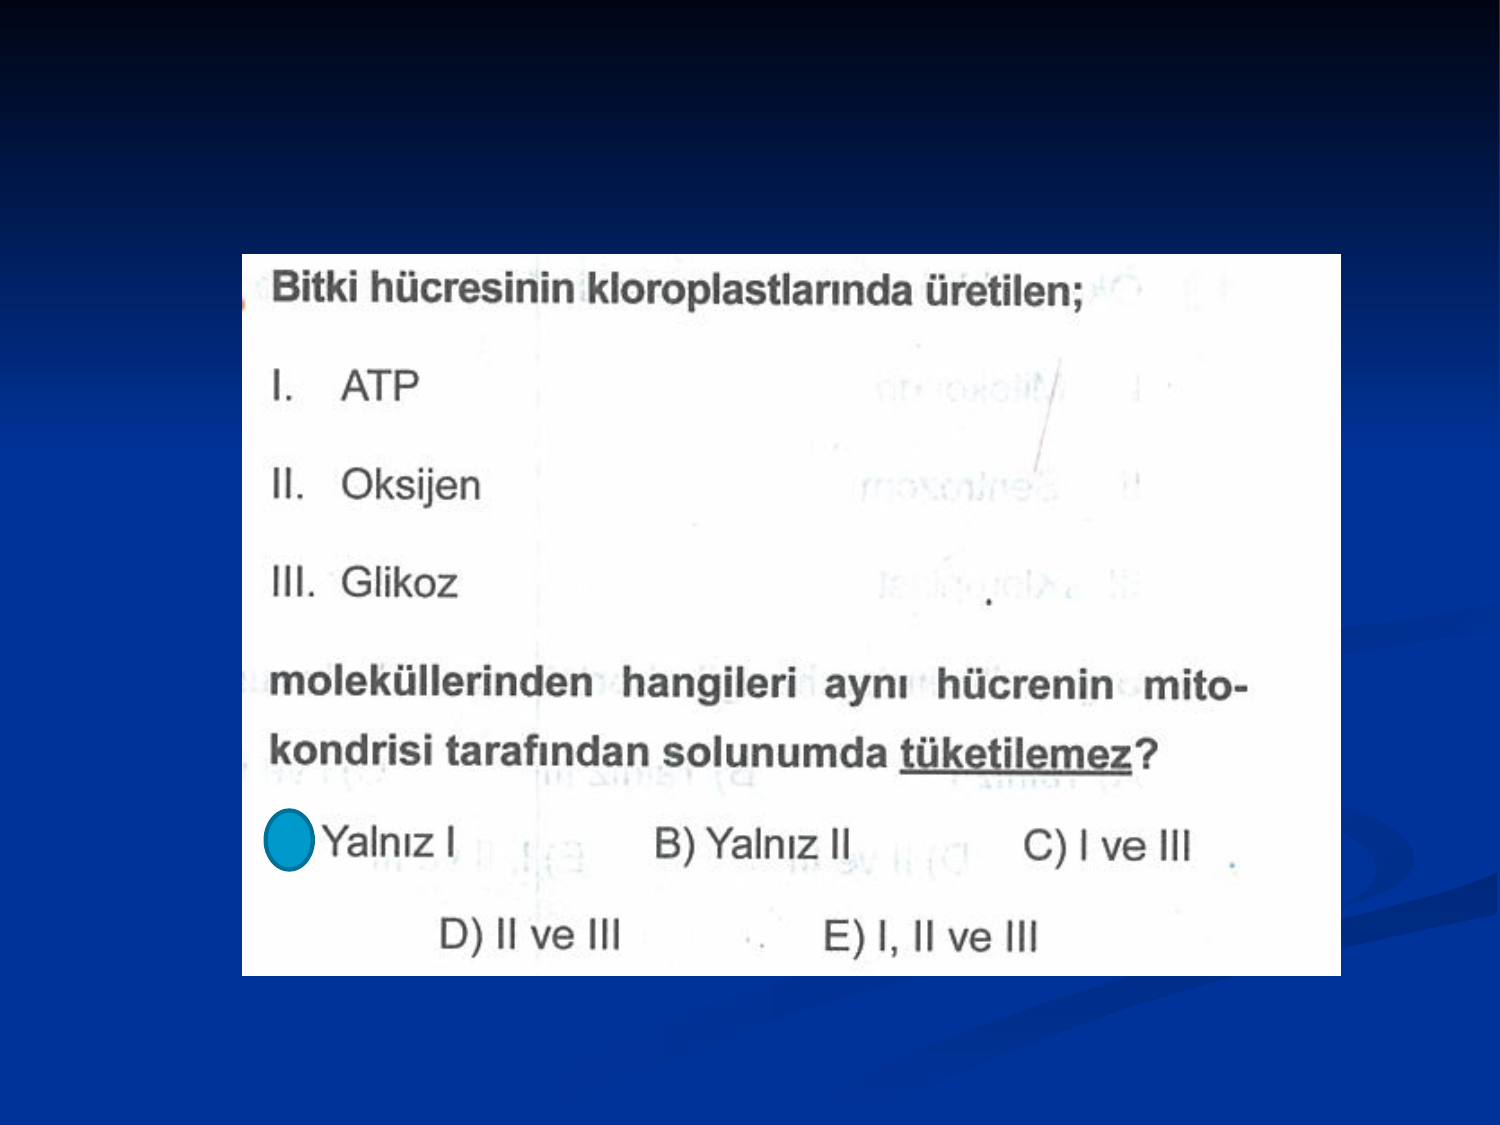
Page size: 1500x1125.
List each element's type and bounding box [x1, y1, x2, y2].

list [241, 253, 1341, 977]
